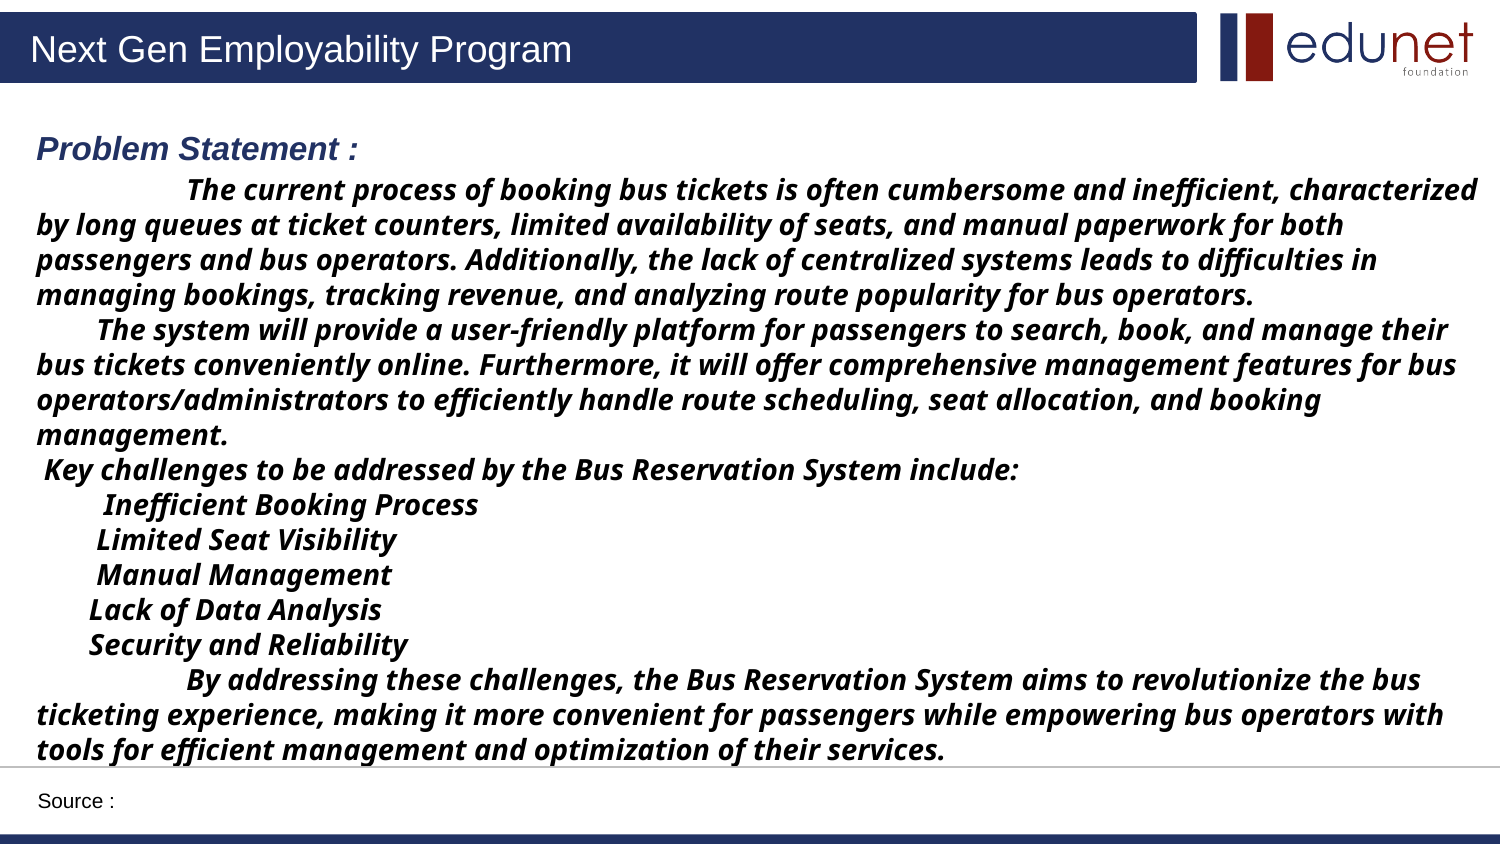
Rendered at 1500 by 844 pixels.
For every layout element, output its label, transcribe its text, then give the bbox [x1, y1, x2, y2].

title Problem Statement : The current process of booking bus tickets is often cumbersome and inefficient, characterized by long queues at ticket counters, limited availability of seats, and manual paperwork for both passengers and bus operators. Additionally, the lack of centralized systems leads to difficulties in managing bookings, tracking revenue, and analyzing route popularity for bus operators. The system will provide a user-friendly platform for passengers to search, book, and manage their bus tickets conveniently online. Furthermore, it will offer comprehensive management features for bus operators/administrators to efficiently handle route scheduling, seat allocation, and booking management. Key challenges to be addressed by the Bus Reservation System include: Inefficient Booking Process Limited Seat Visibility Manual Management Lack of Data Analysis Security and Reliability By addressing these challenges, the Bus Reservation System aims to revolutionize the bus ticketing experience, making it more convenient for passengers while empowering bus operators with tools for efficient management and optimization of their services. [21, 111, 1500, 766]
picture [1279, 14, 1482, 83]
text_box Source : [22, 776, 139, 826]
